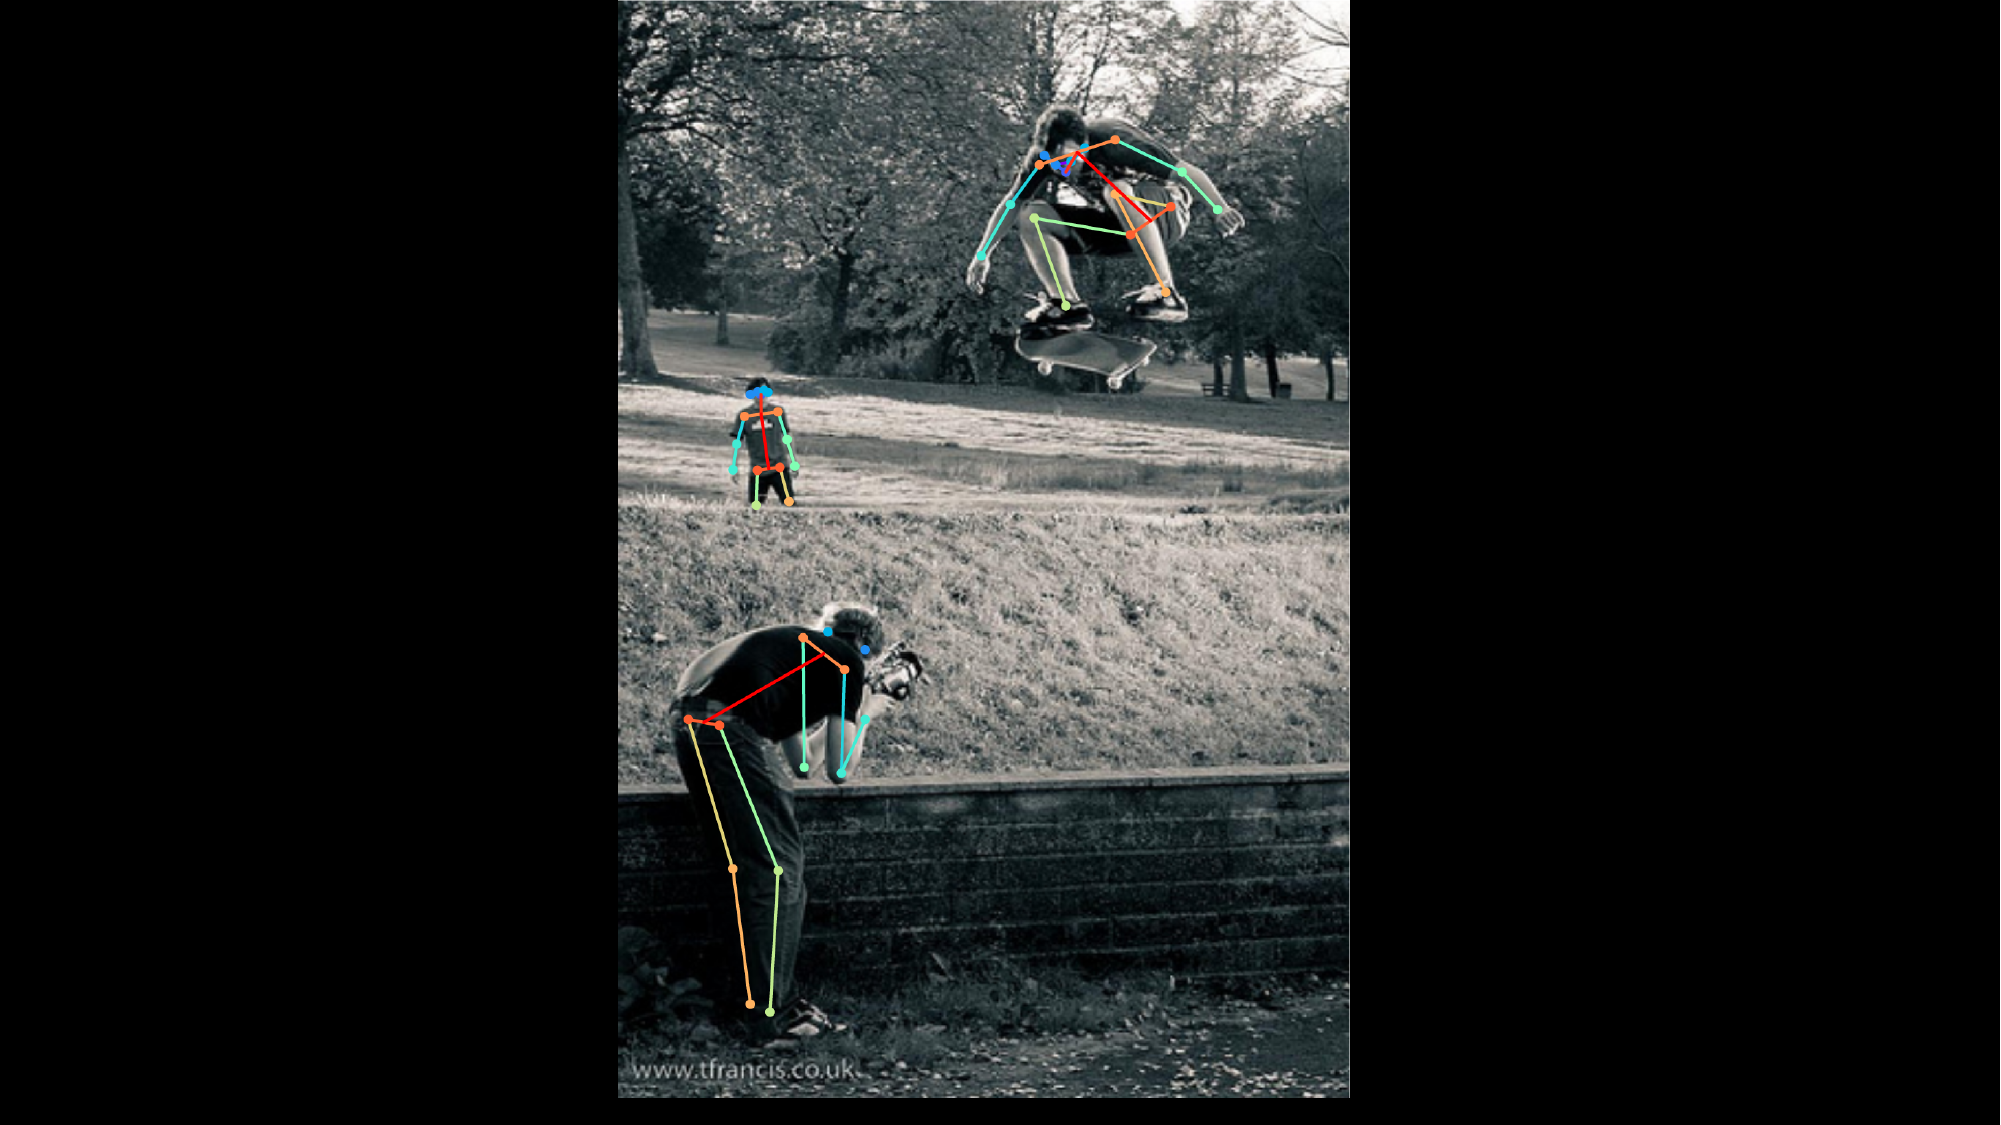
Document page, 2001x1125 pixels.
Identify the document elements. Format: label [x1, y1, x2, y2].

picture [617, 0, 1350, 1098]
